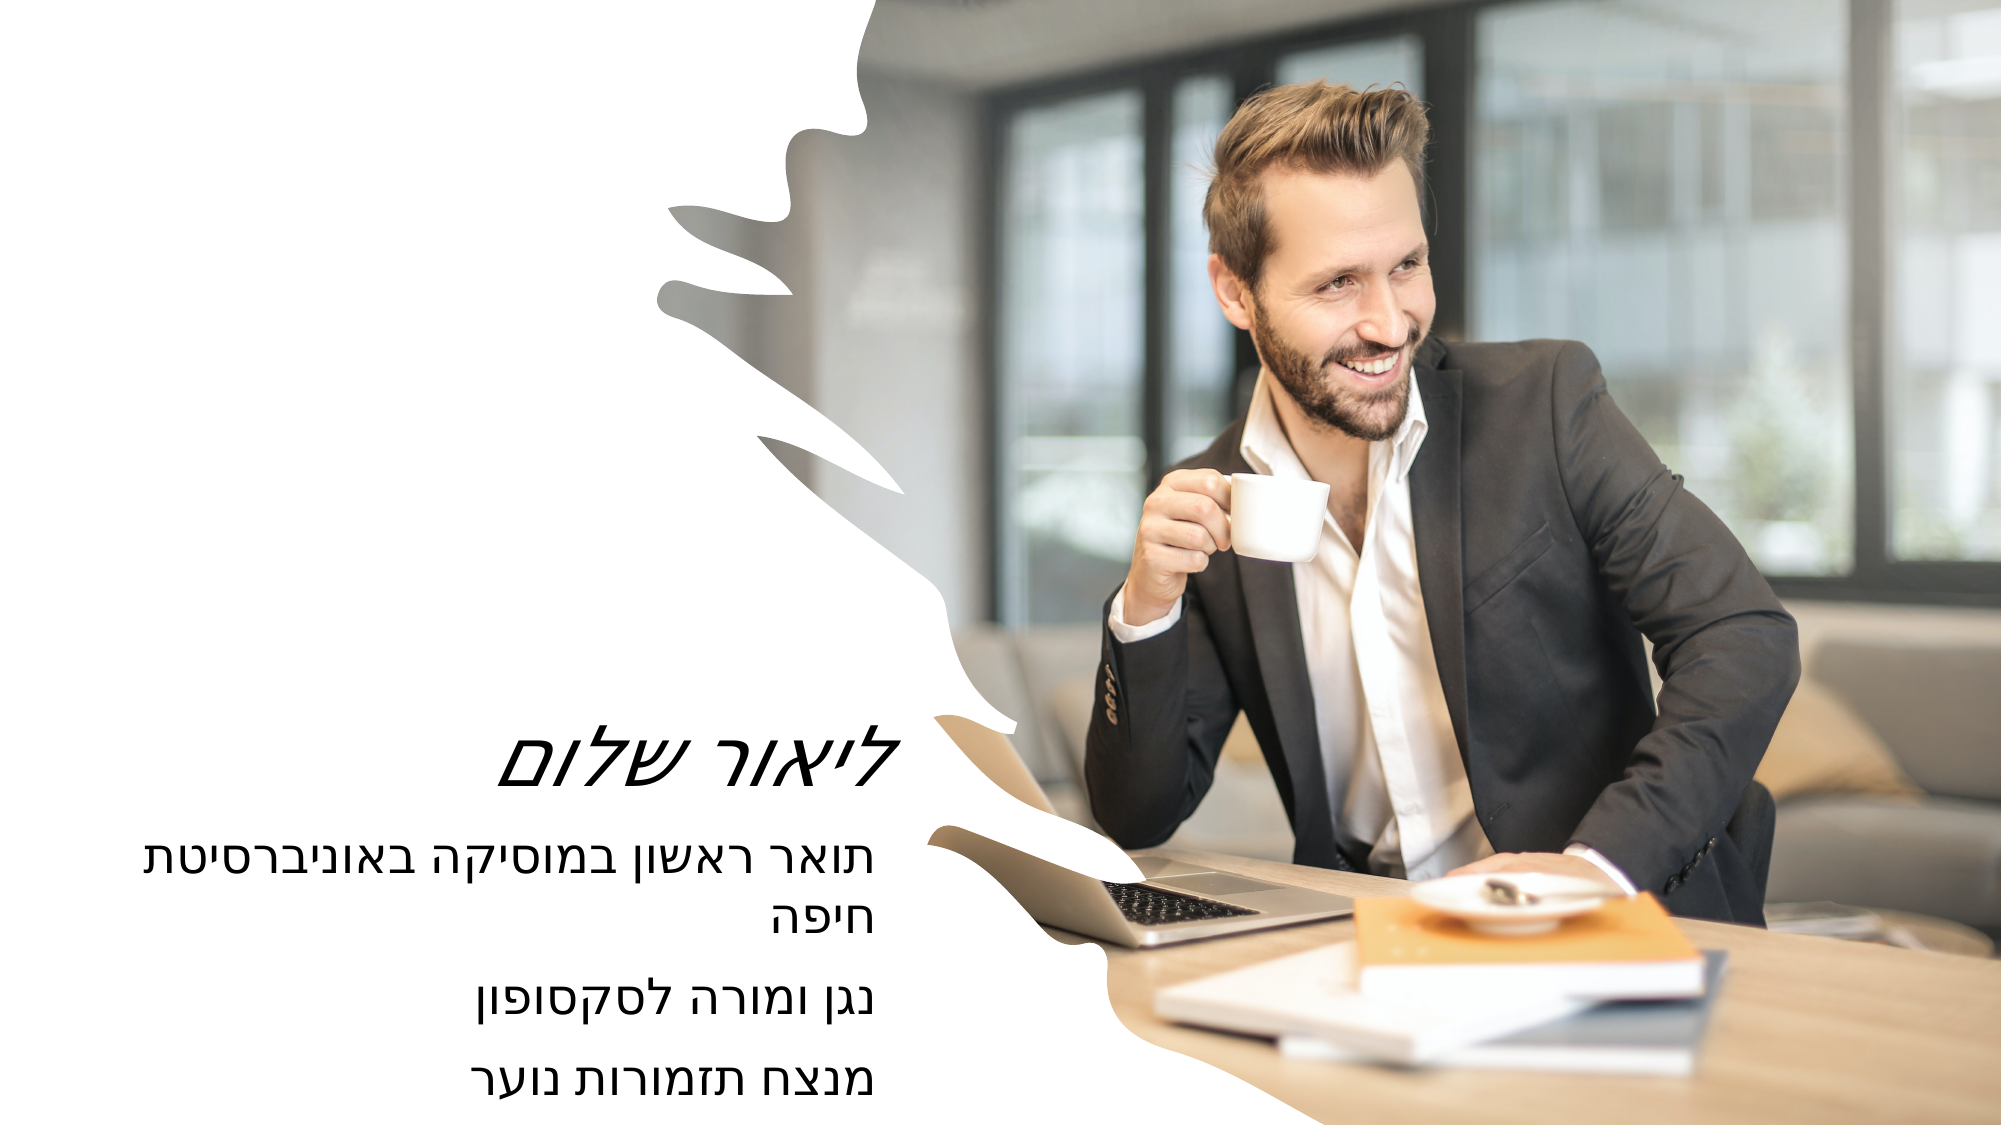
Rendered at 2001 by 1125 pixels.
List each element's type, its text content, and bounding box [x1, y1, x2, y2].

picture [656, 0, 2001, 1125]
title ליאור שלום [474, 587, 656, 816]
list תואר ראשון במוסיקה באוניברסיטת חיפה נגן ומורה לסקסופון מנצח תזמורות נוער [31, 816, 656, 1125]
